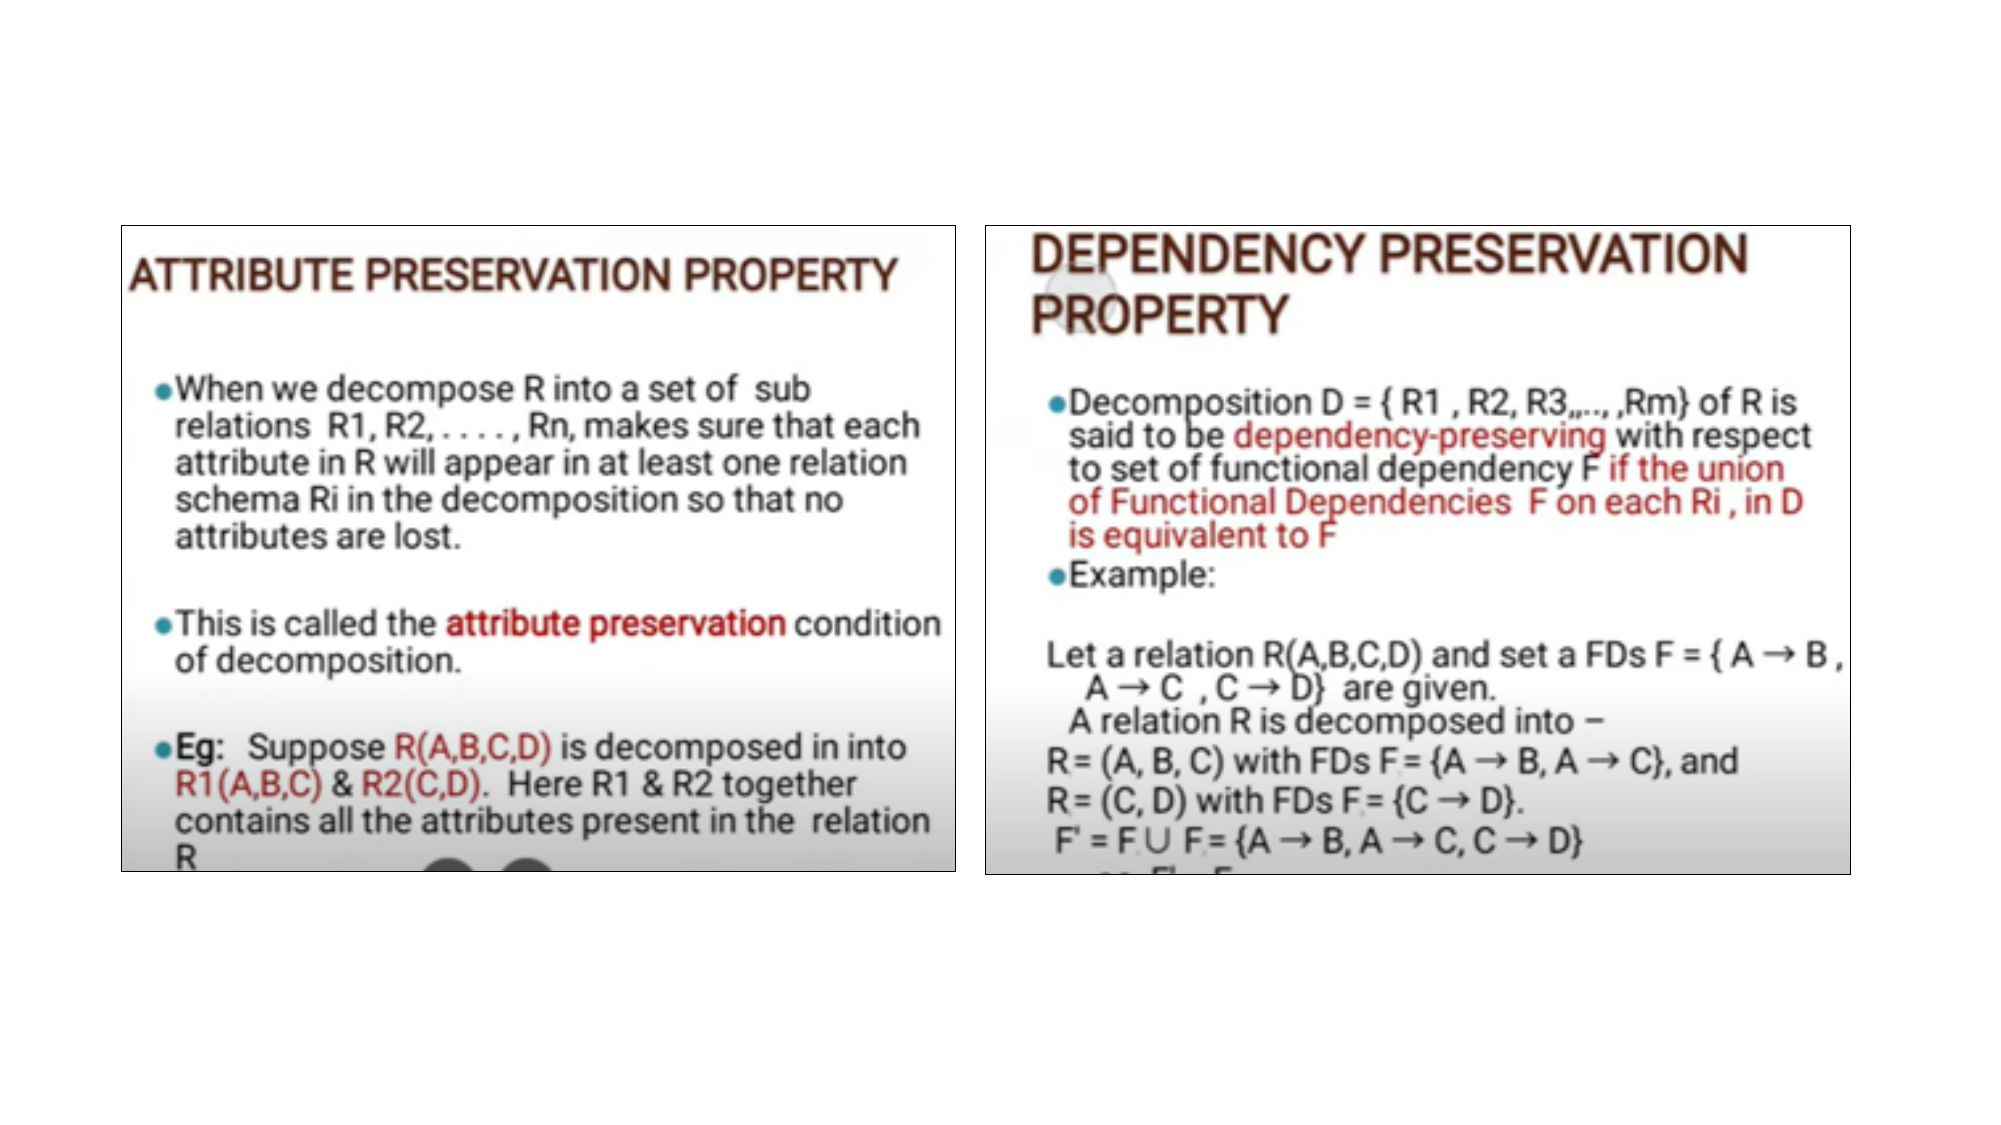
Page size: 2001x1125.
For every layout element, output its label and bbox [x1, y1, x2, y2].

picture [121, 225, 956, 872]
picture [985, 225, 1851, 875]
